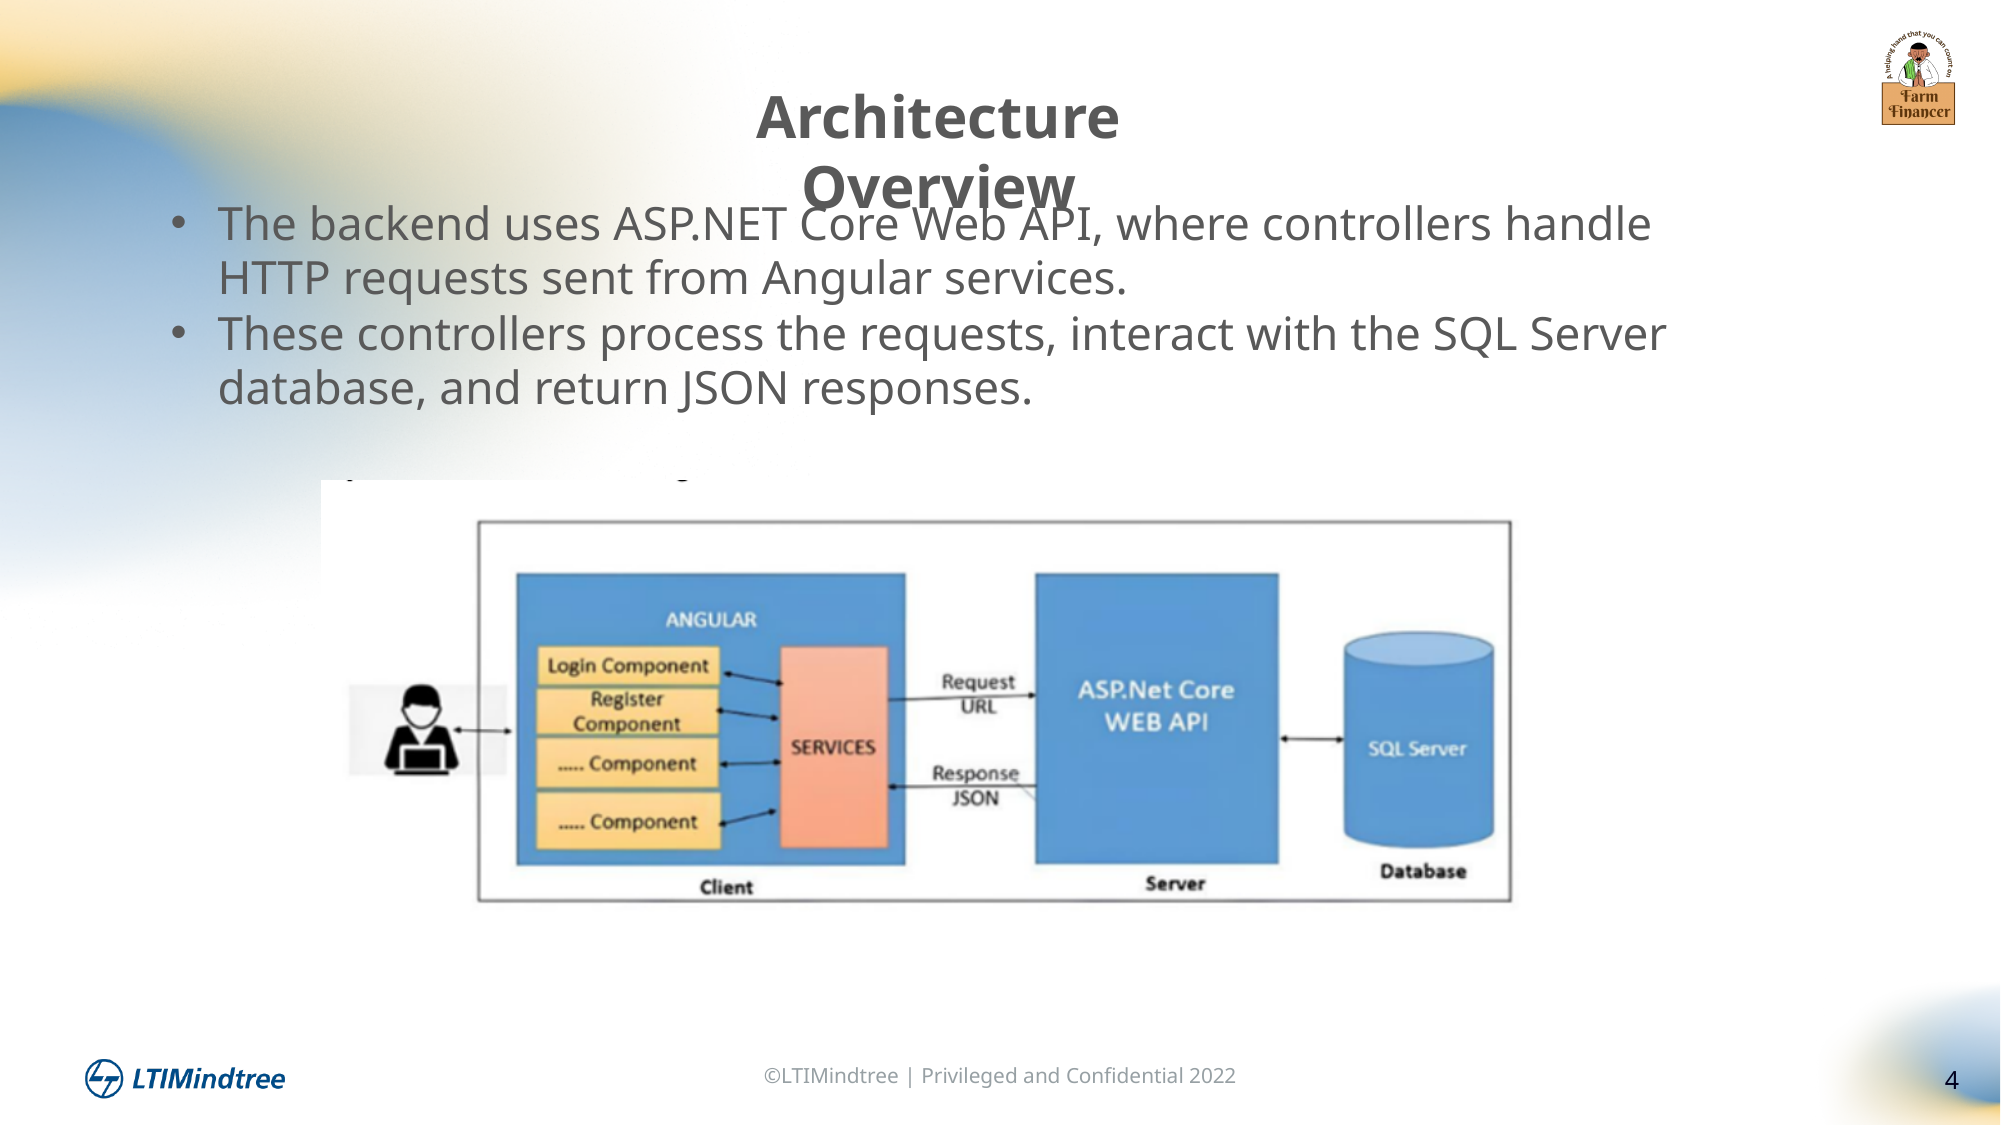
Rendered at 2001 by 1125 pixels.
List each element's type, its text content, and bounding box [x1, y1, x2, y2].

picture [1774, 966, 2001, 1125]
text_box Architecture Overview [618, 73, 1260, 186]
text_box The backend uses ASP.NET Core Web API, where controllers handle HTTP requests sent from Angular services. These controllers process the requests, interact with the SQL Server database, and return JSON responses. [155, 186, 1756, 422]
picture [0, 0, 1556, 922]
picture [1842, 8, 1994, 161]
